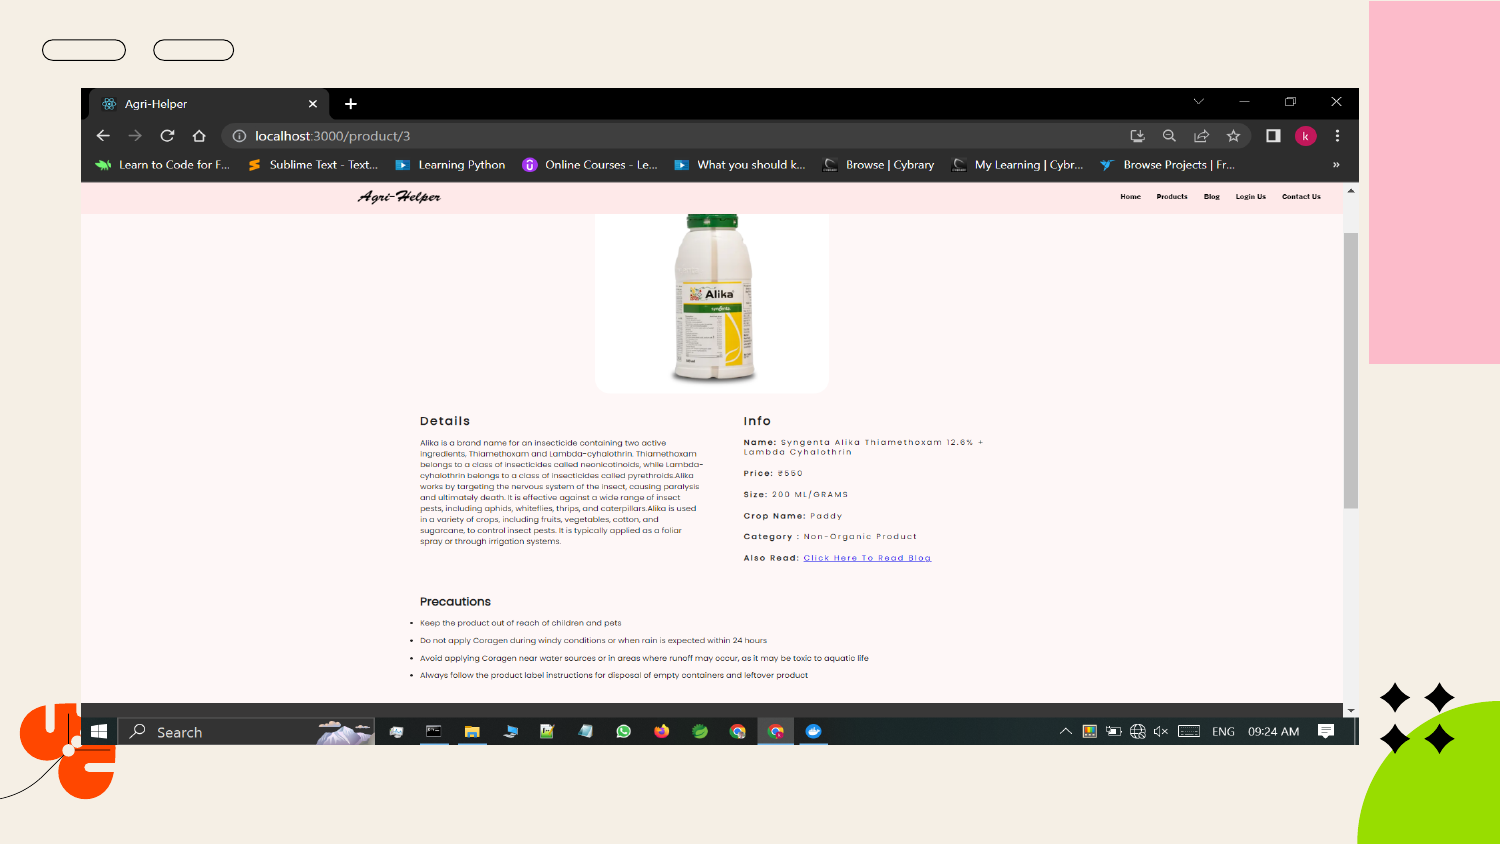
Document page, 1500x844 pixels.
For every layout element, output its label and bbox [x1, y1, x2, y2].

picture [80, 88, 1360, 745]
